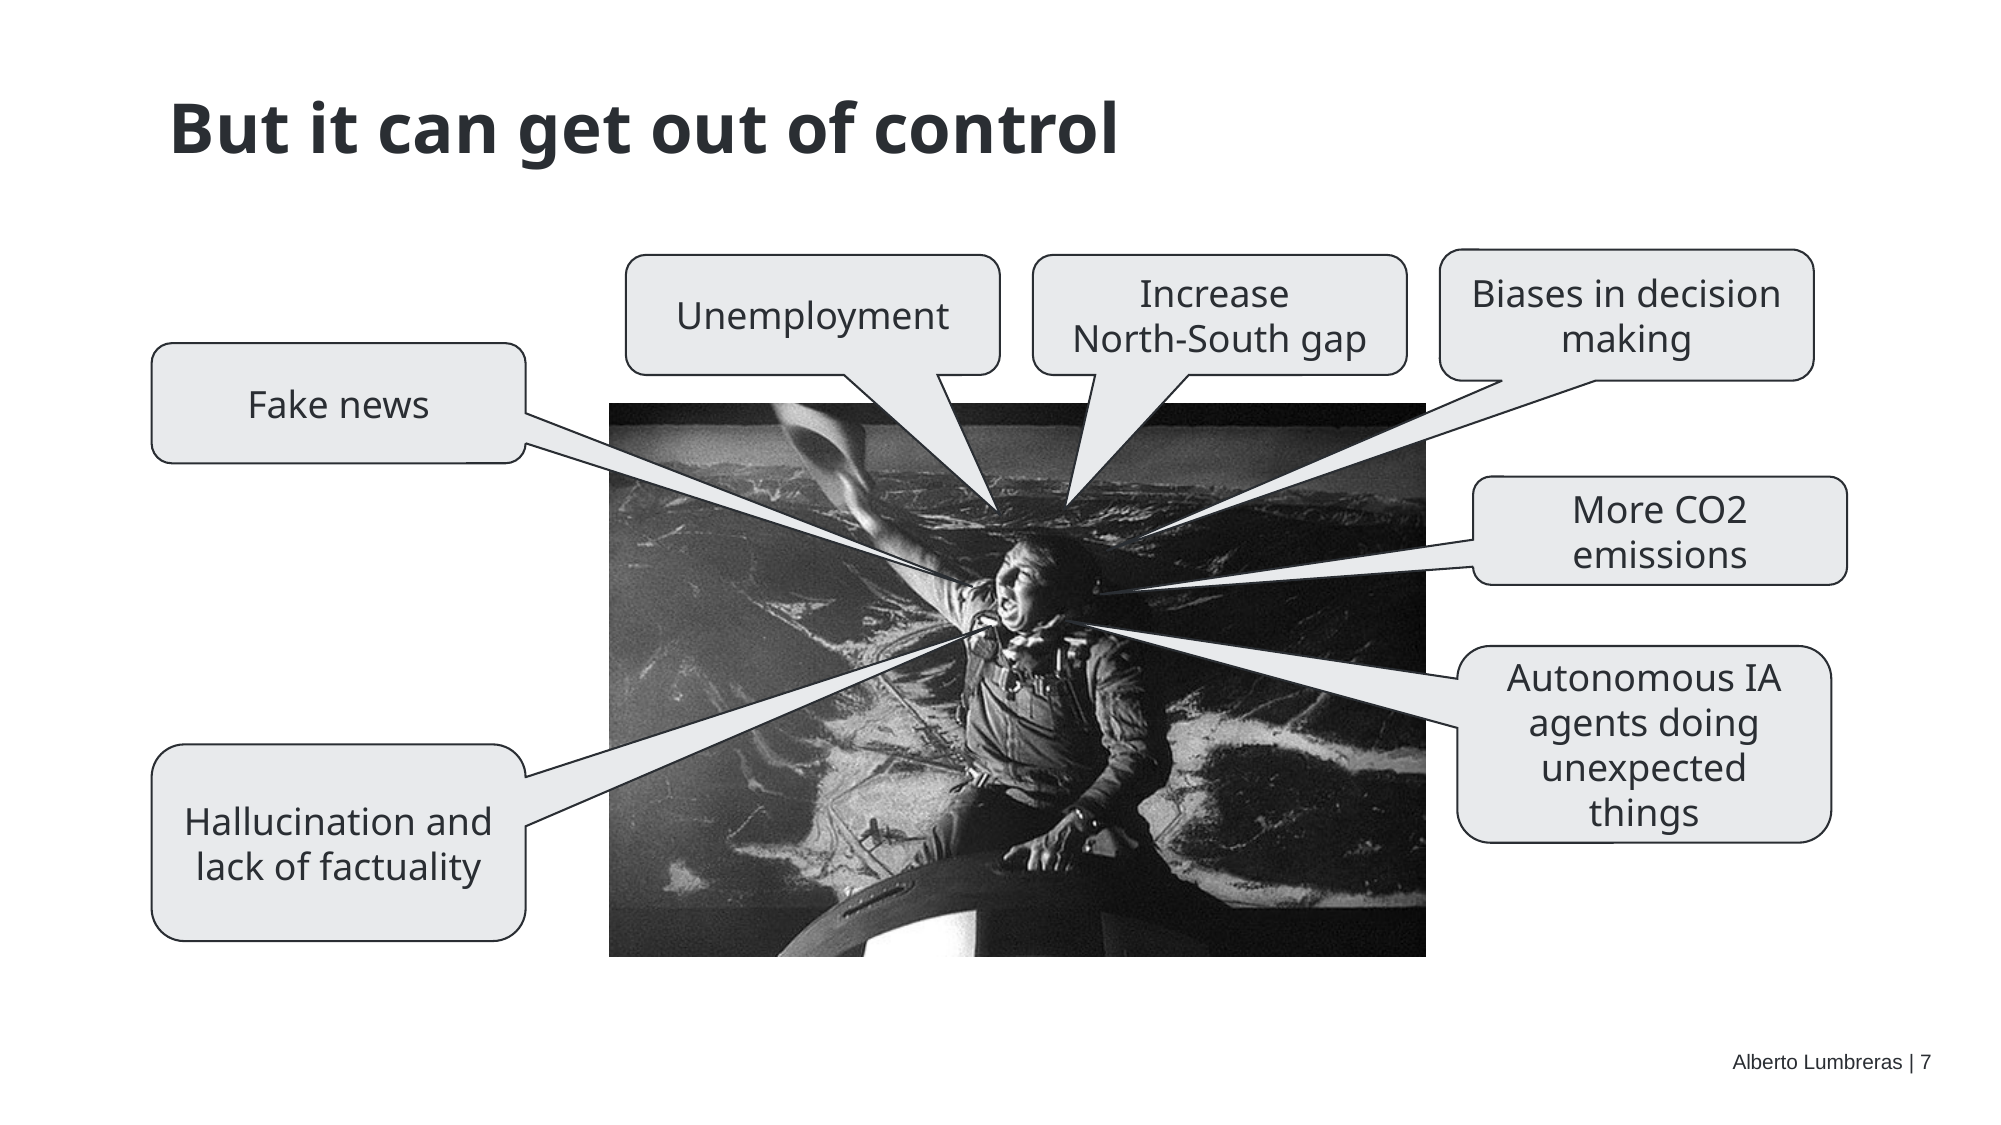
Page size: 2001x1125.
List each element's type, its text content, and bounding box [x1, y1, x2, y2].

picture [609, 403, 1426, 957]
text_box Autonomous IA agents doing unexpected things [1426, 644, 1833, 844]
text_box Biases in decision making [1426, 248, 1815, 441]
text_box Fake news [150, 342, 609, 472]
text_box More CO2 emissions [1426, 475, 1849, 586]
text_box Increase North-South gap [1031, 253, 1408, 403]
text_box Hallucination and lack of factuality [150, 743, 609, 943]
slide_number Alberto Lumbreras | 7 [1684, 1031, 1947, 1092]
title But it can get out of control [168, 93, 1832, 169]
text_box Unemployment [624, 253, 1001, 403]
